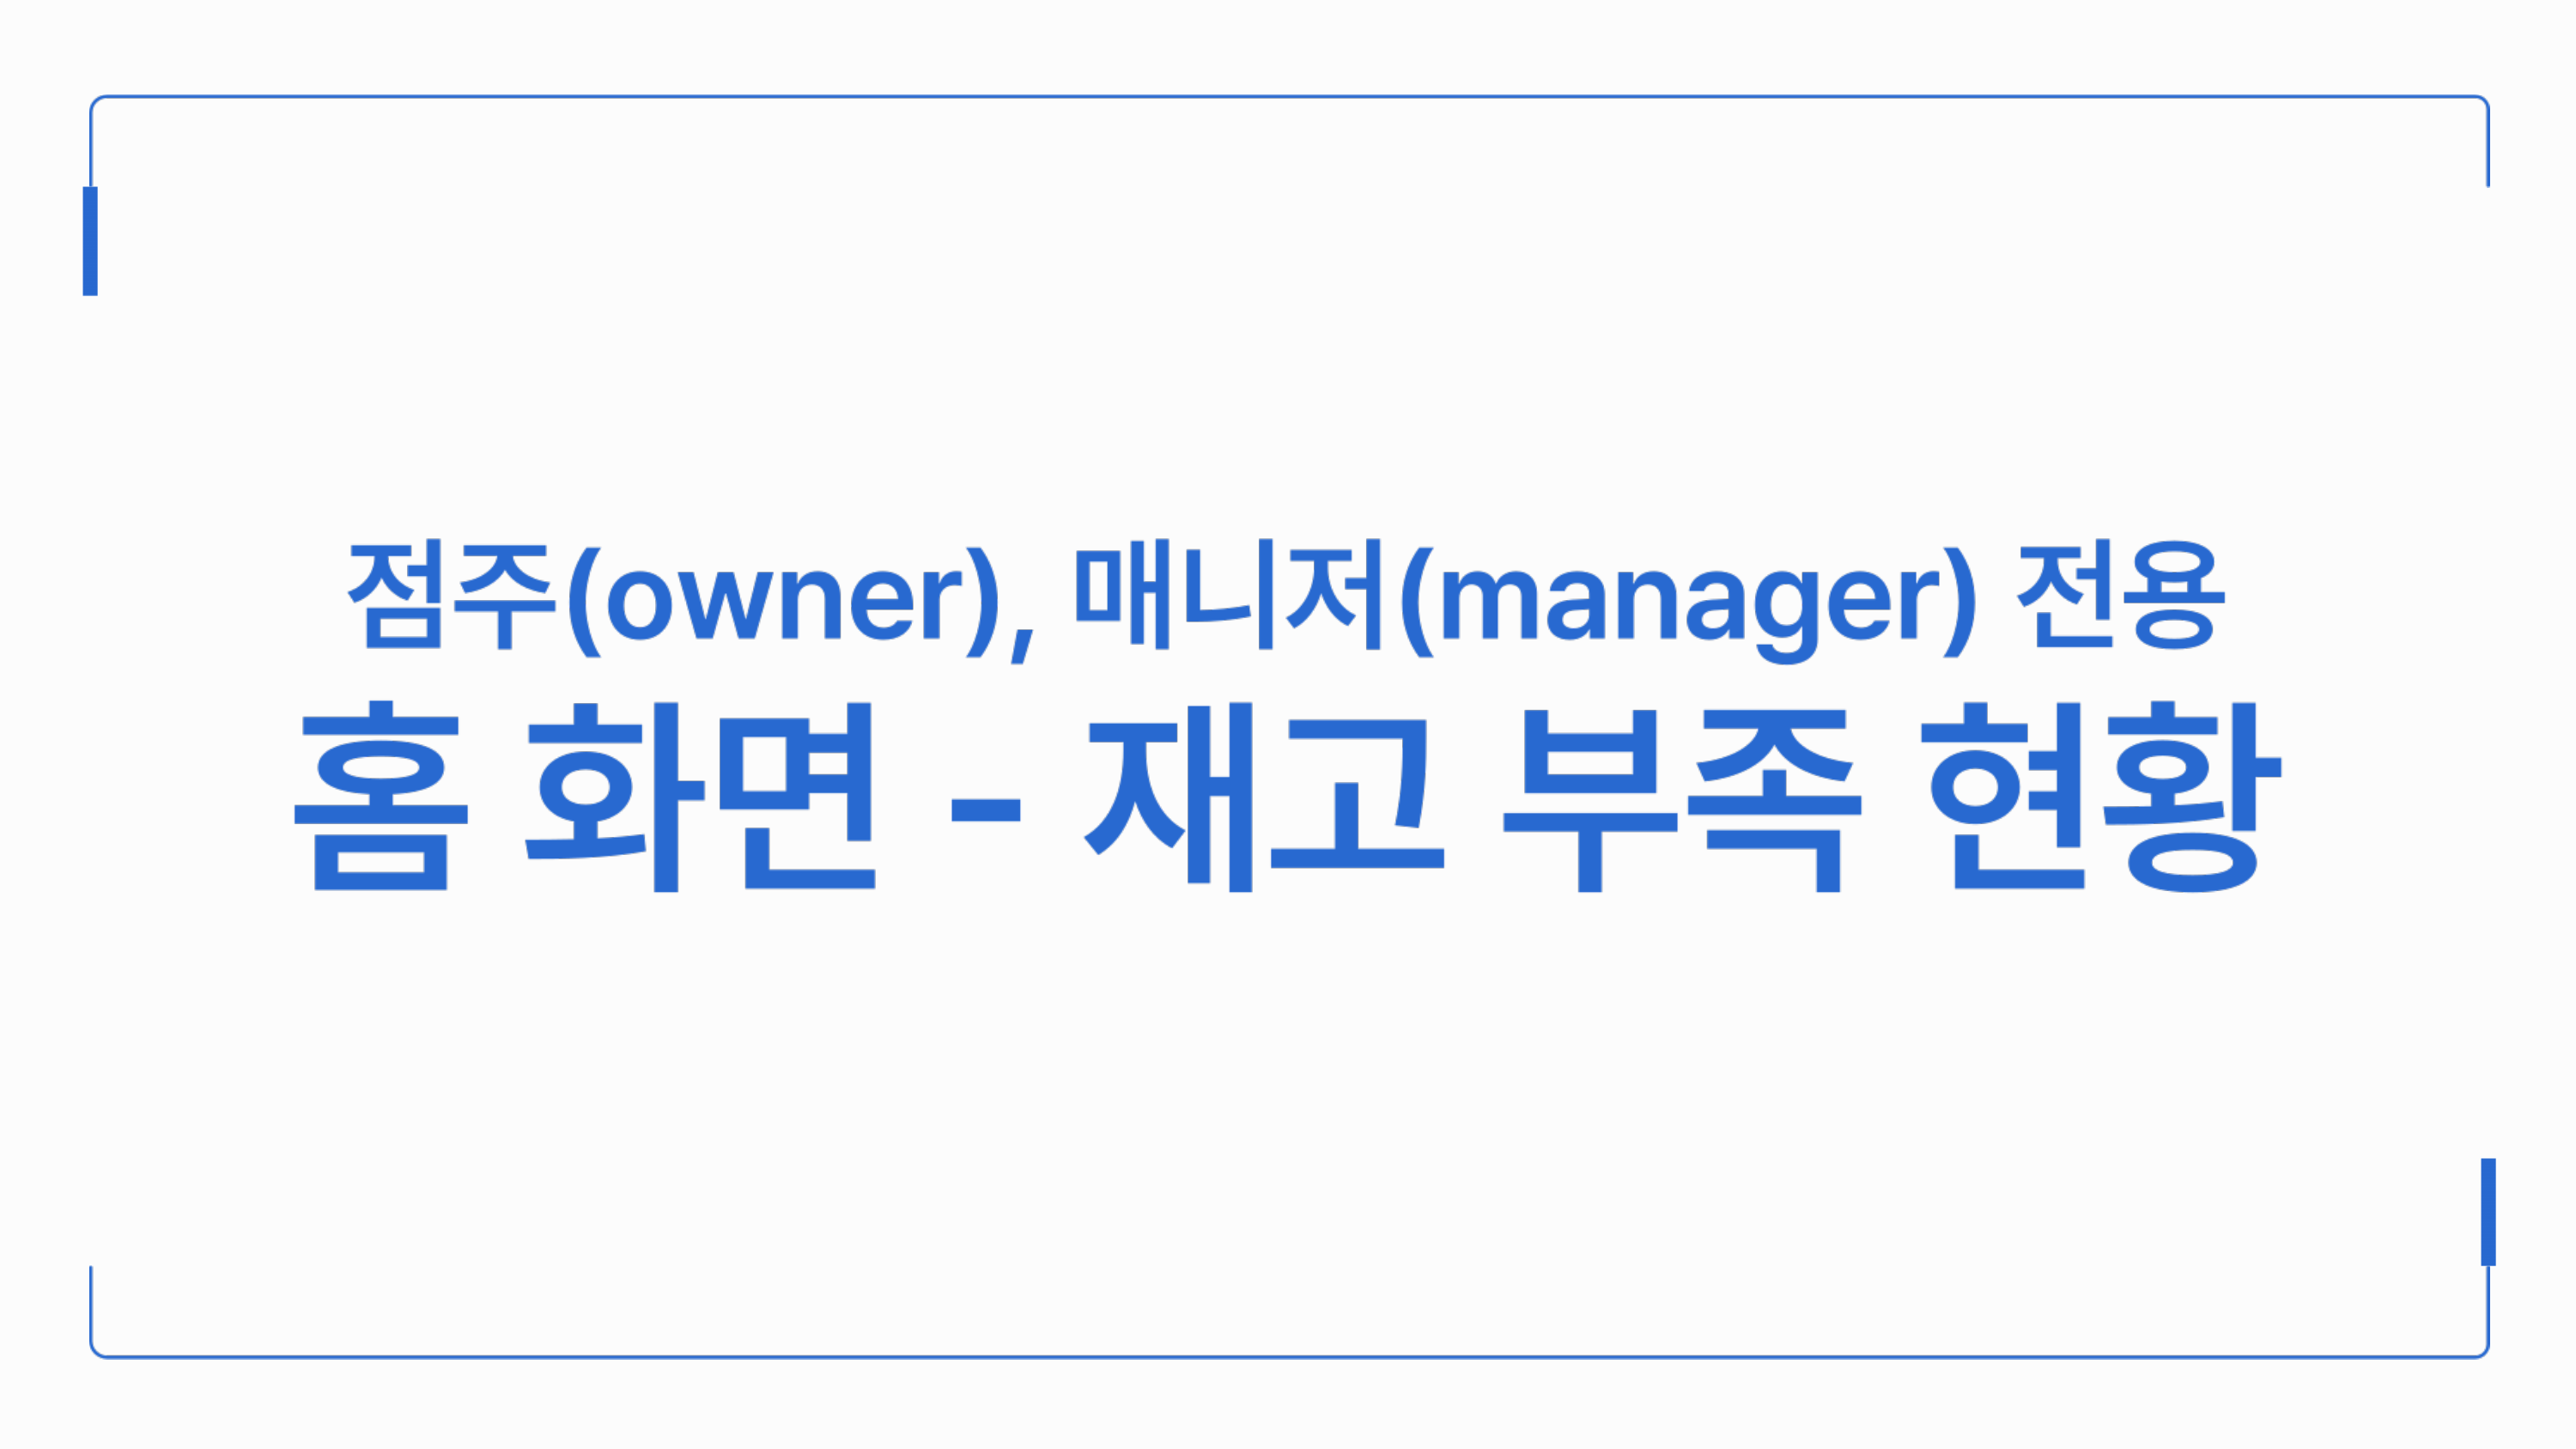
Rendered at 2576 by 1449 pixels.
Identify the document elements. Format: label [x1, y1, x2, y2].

picture [69, 420, 2566, 1138]
picture [88, 1159, 2543, 1360]
picture [35, 94, 2491, 295]
